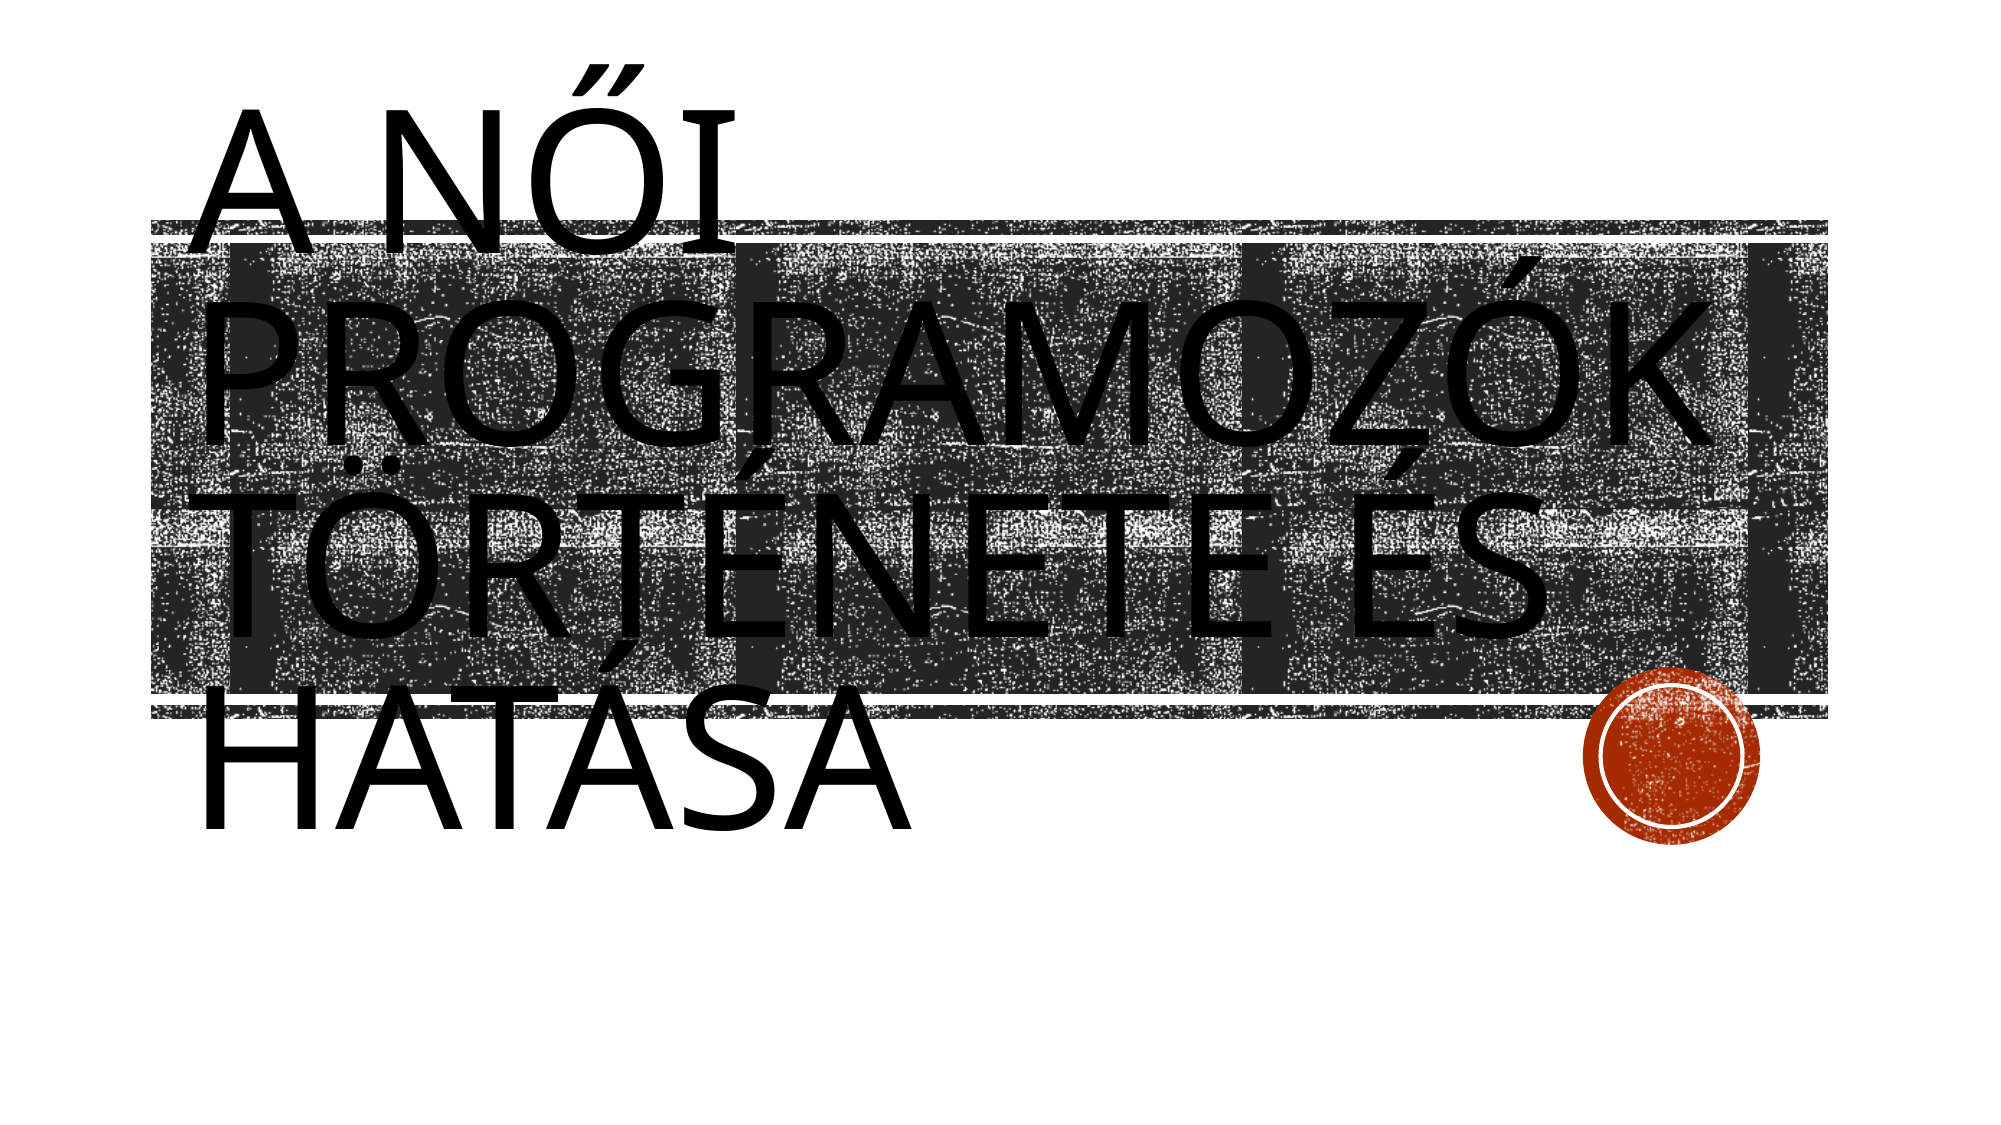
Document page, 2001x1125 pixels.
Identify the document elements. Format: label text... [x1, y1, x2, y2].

title A Női programozók története és hatása [172, 234, 1808, 733]
